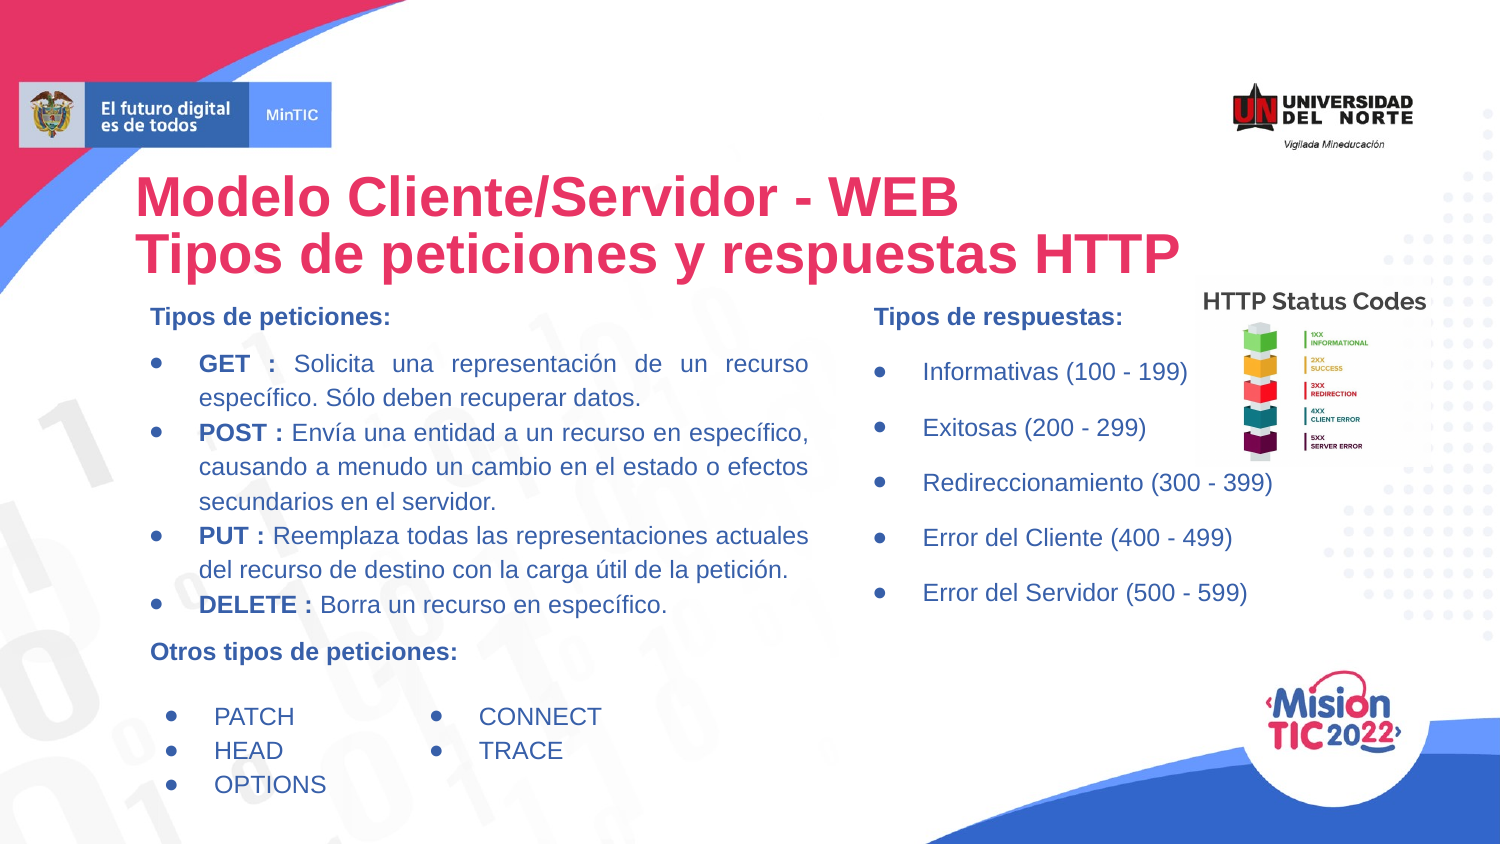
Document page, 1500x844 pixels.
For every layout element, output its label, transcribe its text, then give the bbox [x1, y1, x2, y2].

picture [0, 0, 1500, 844]
text_box Modelo Cliente/Servidor - WEB Tipos de peticiones y respuestas HTTP [124, 149, 1276, 291]
text_box CONNECT TRACE [388, 680, 654, 815]
text_box PATCH HEAD OPTIONS [124, 680, 388, 814]
text_box Tipos de respuestas: Informativas (100 - 199) Exitosas (200 - 299) Redireccionamiento (300 - 399) Error del Cliente (400 - 499) Error del Servidor (500 - 599) [847, 290, 1339, 814]
text_box Tipos de peticiones: GET : Solicita una representación de un recurso específico. Sólo deben recuperar datos. POST : Envía una entidad a un recurso en específico, causando a menudo un cambio en el estado o efectos secundarios en el servidor. PUT : Reemplaza todas las representaciones actuales del recurso de destino con la carga útil de la petición. DELETE : Borra un recurso en específico. Otros tipos de peticiones: [124, 290, 811, 681]
